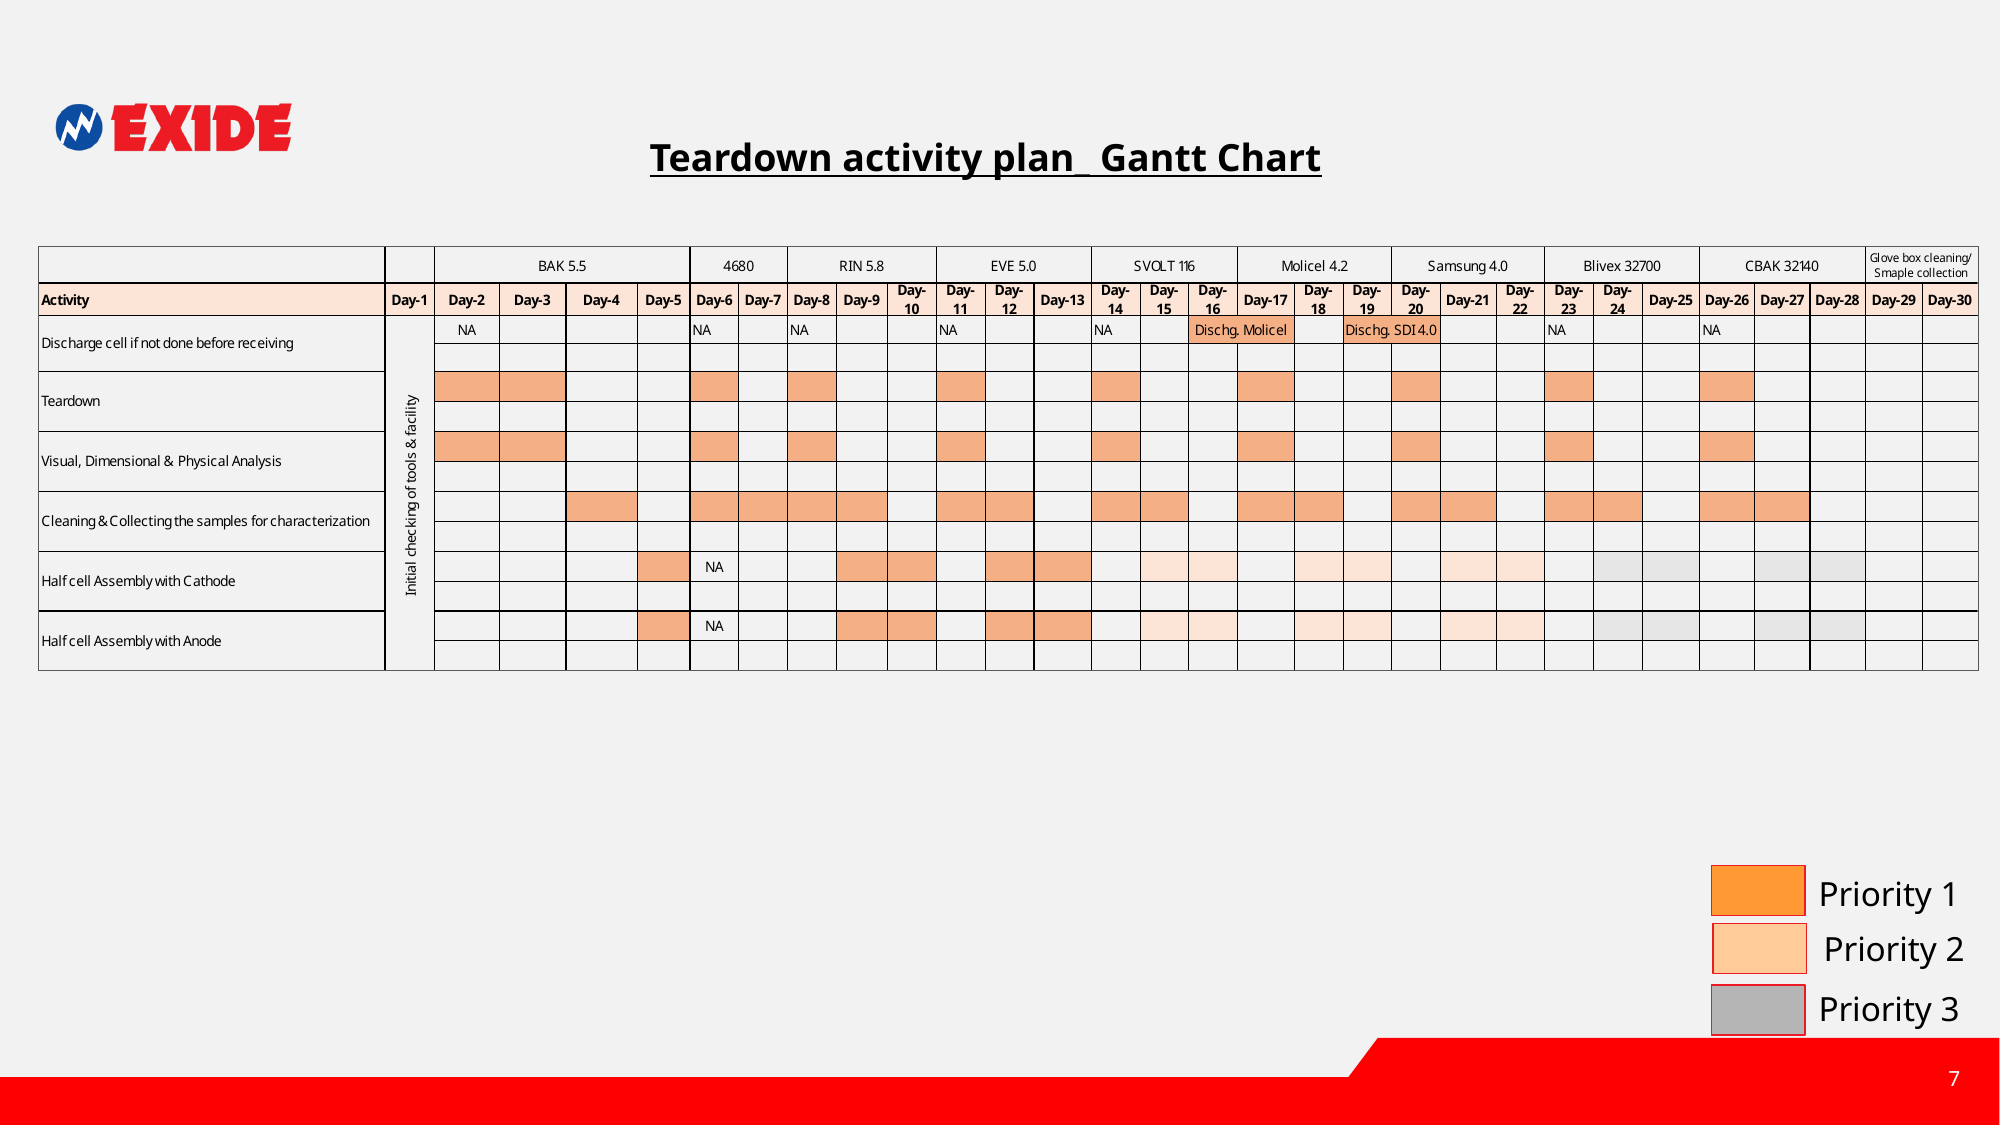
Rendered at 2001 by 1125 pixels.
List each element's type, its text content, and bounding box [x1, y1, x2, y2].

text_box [1711, 865, 1987, 922]
text_box Teardown activity plan_ Gantt Chart [306, 126, 1666, 187]
picture [46, 94, 301, 160]
picture [38, 245, 1979, 672]
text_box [1712, 917, 2000, 979]
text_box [1711, 977, 1979, 1039]
